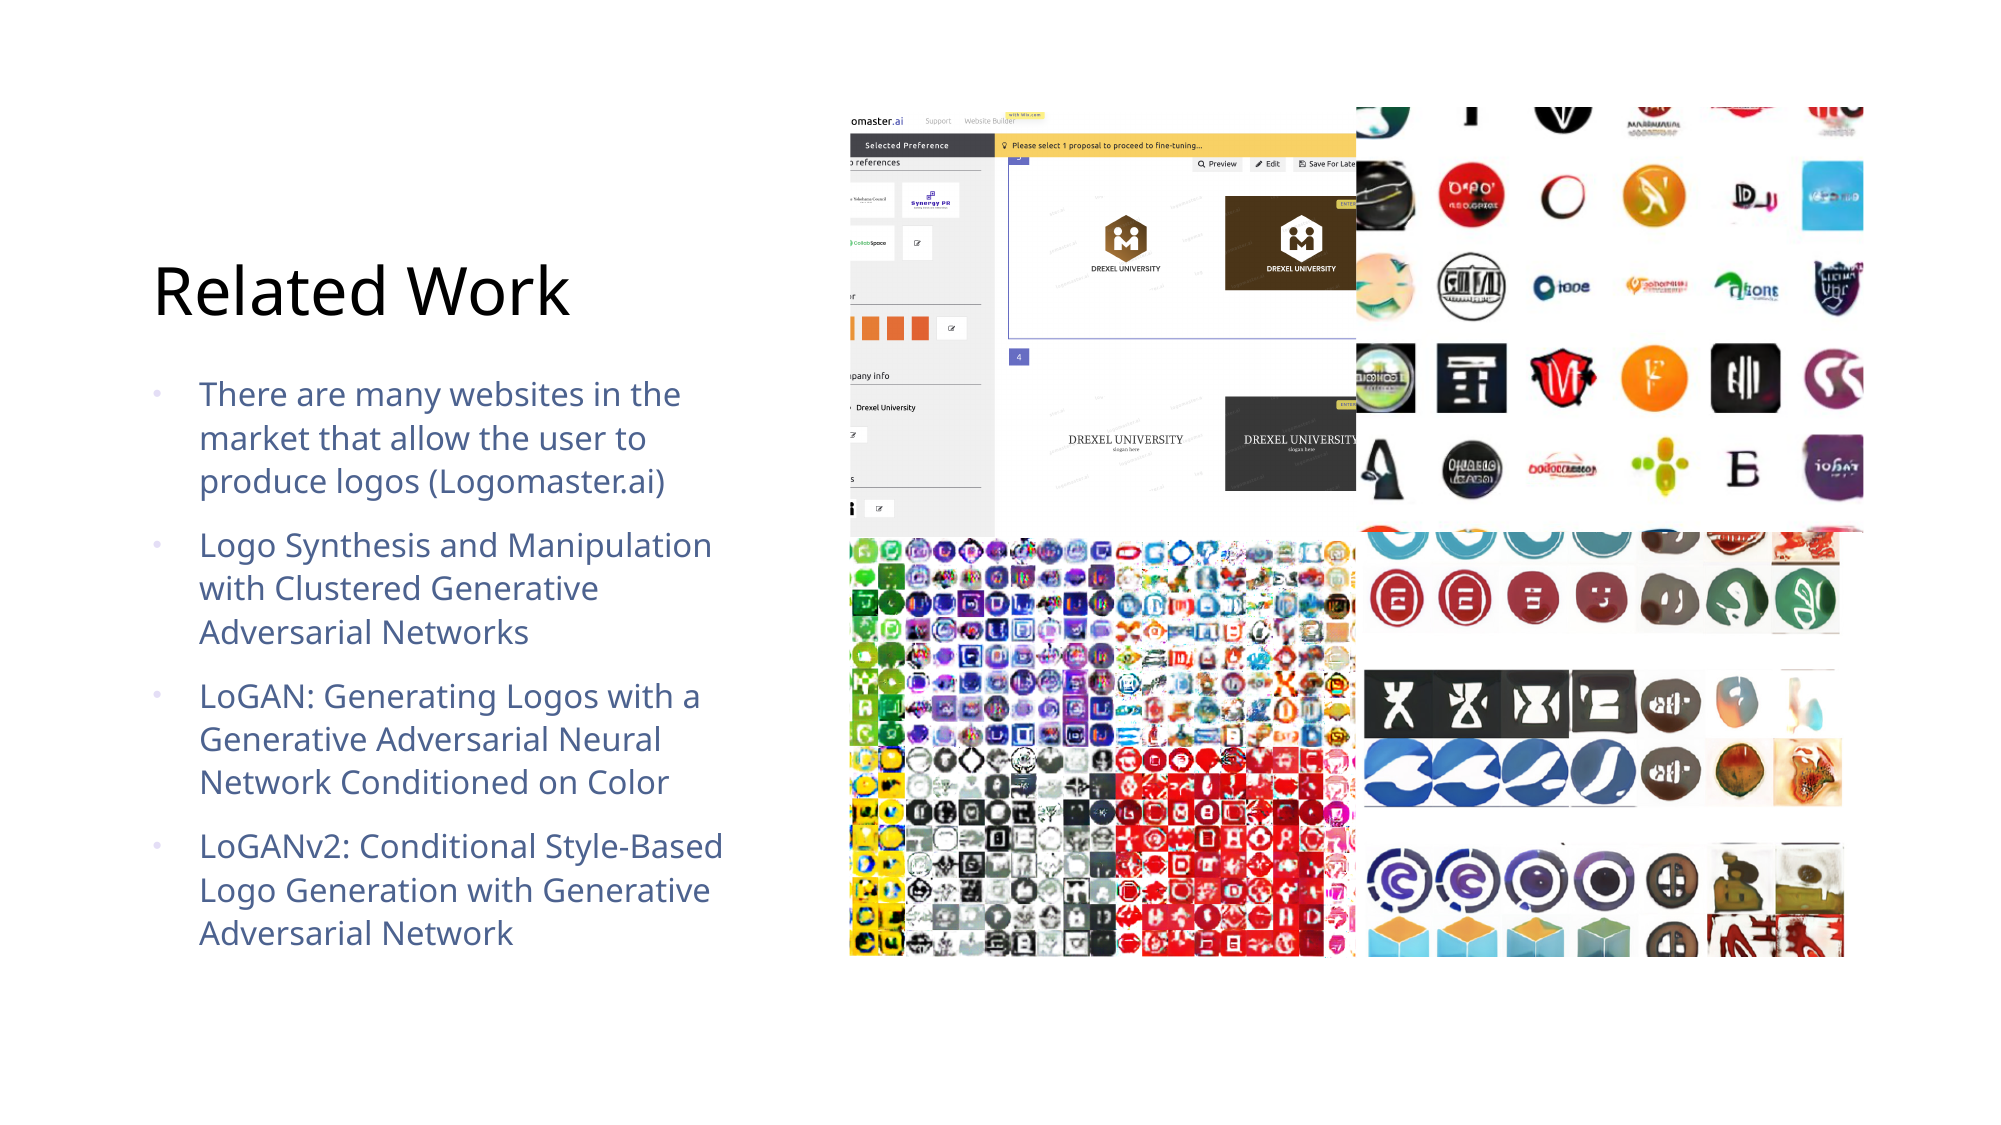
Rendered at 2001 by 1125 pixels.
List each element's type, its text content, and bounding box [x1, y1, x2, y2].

picture [849, 107, 1864, 963]
title Related Work [137, 112, 783, 338]
list There are many websites in the market that allow the user to produce logos (Logomaster.ai) Logo Synthesis and Manipulation with Clustered Generative Adversarial Networks LoGAN: Generating Logos with a Generative Adversarial Neural Network Conditioned on Color LoGANv2: Conditional Style-Based Logo Generation with Generative Adversarial Network [137, 362, 783, 963]
